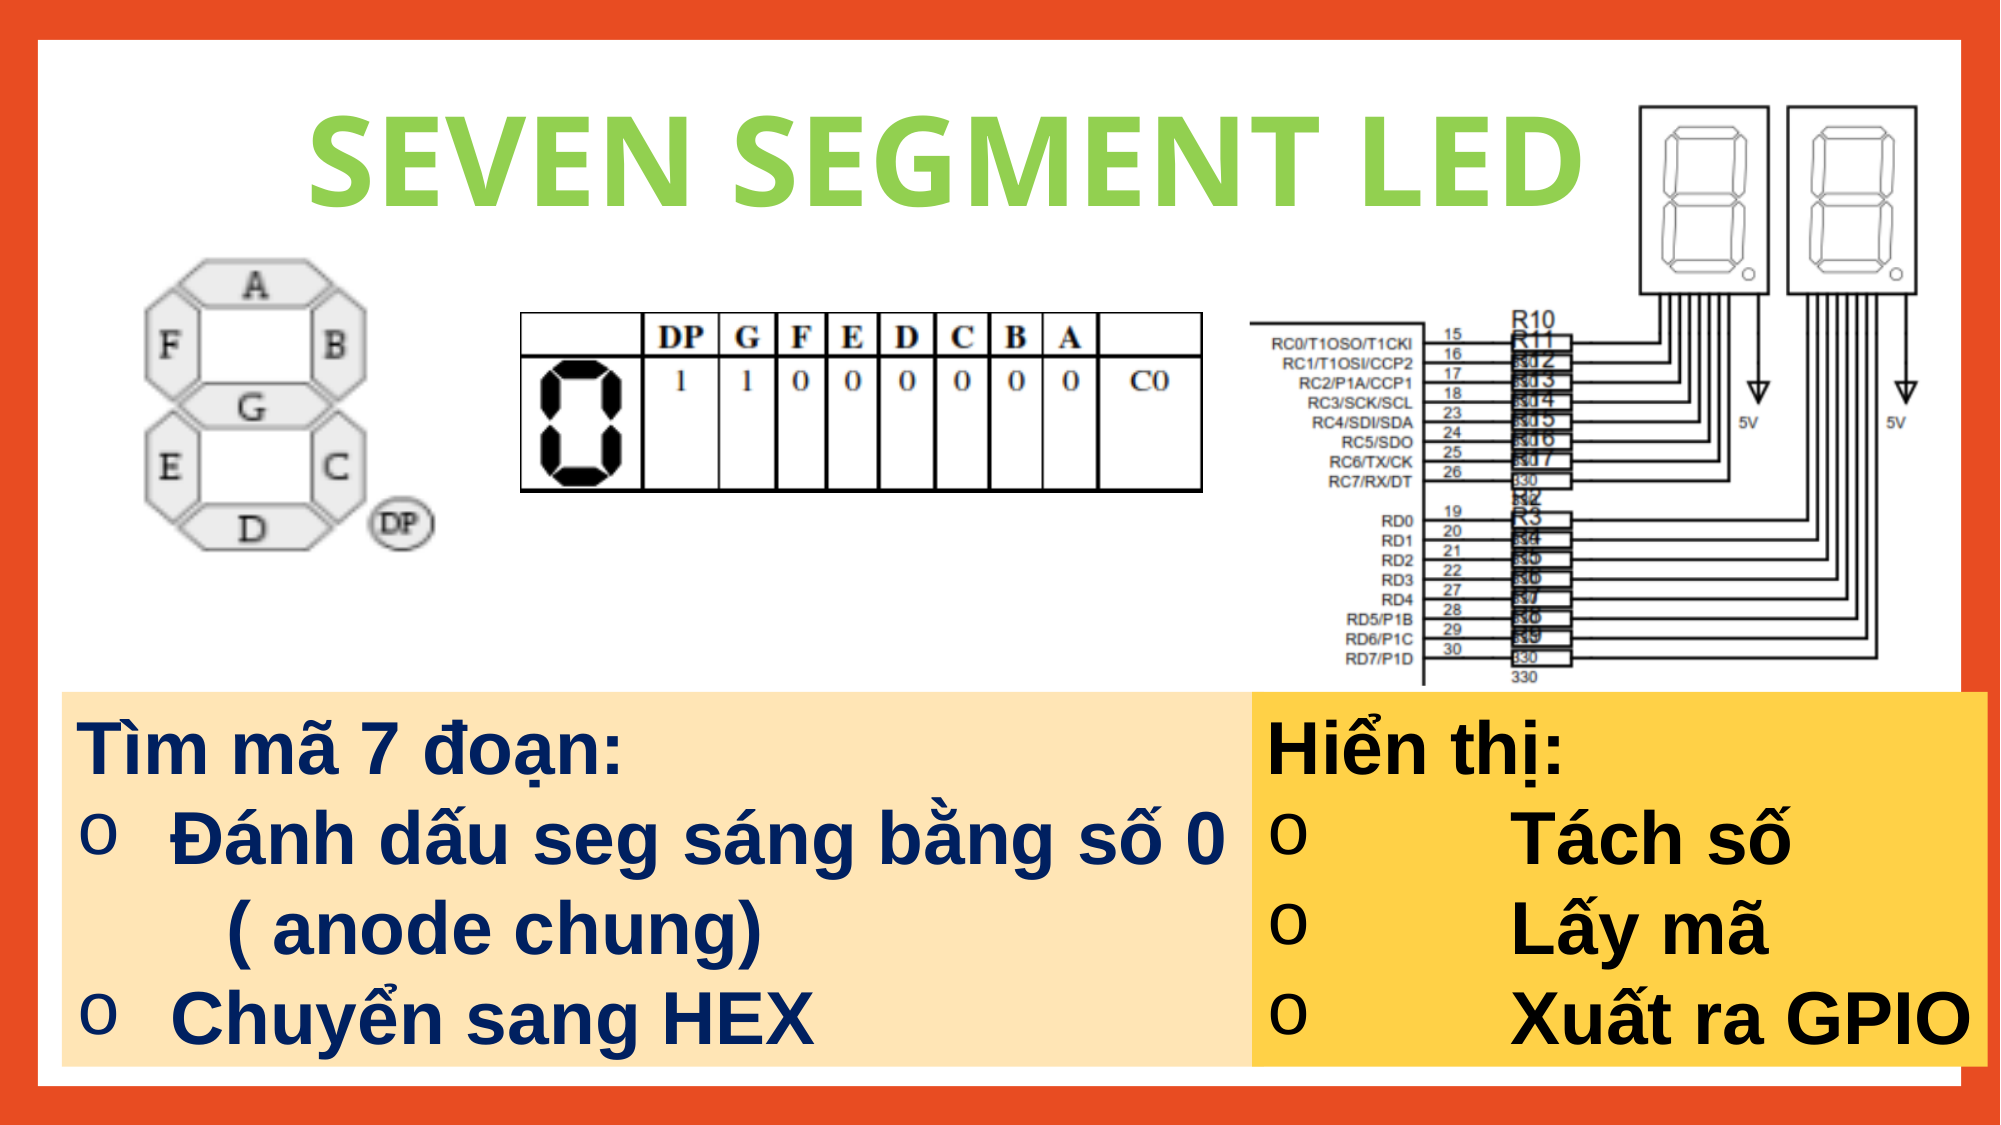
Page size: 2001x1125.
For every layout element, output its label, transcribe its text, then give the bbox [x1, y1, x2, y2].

picture [519, 312, 1203, 493]
picture [96, 220, 466, 586]
text_box Hiển thị: Tách số Lấy mã Xuất ra GPIO [1252, 691, 1988, 1067]
title SEVEN SEGMENT LED [137, 54, 1758, 277]
text_box Tìm mã 7 đoạn: Đánh dấu seg sáng bằng số 0 ( anode chung) Chuyển sang HEX [61, 691, 1252, 1067]
picture [1211, 82, 1945, 693]
